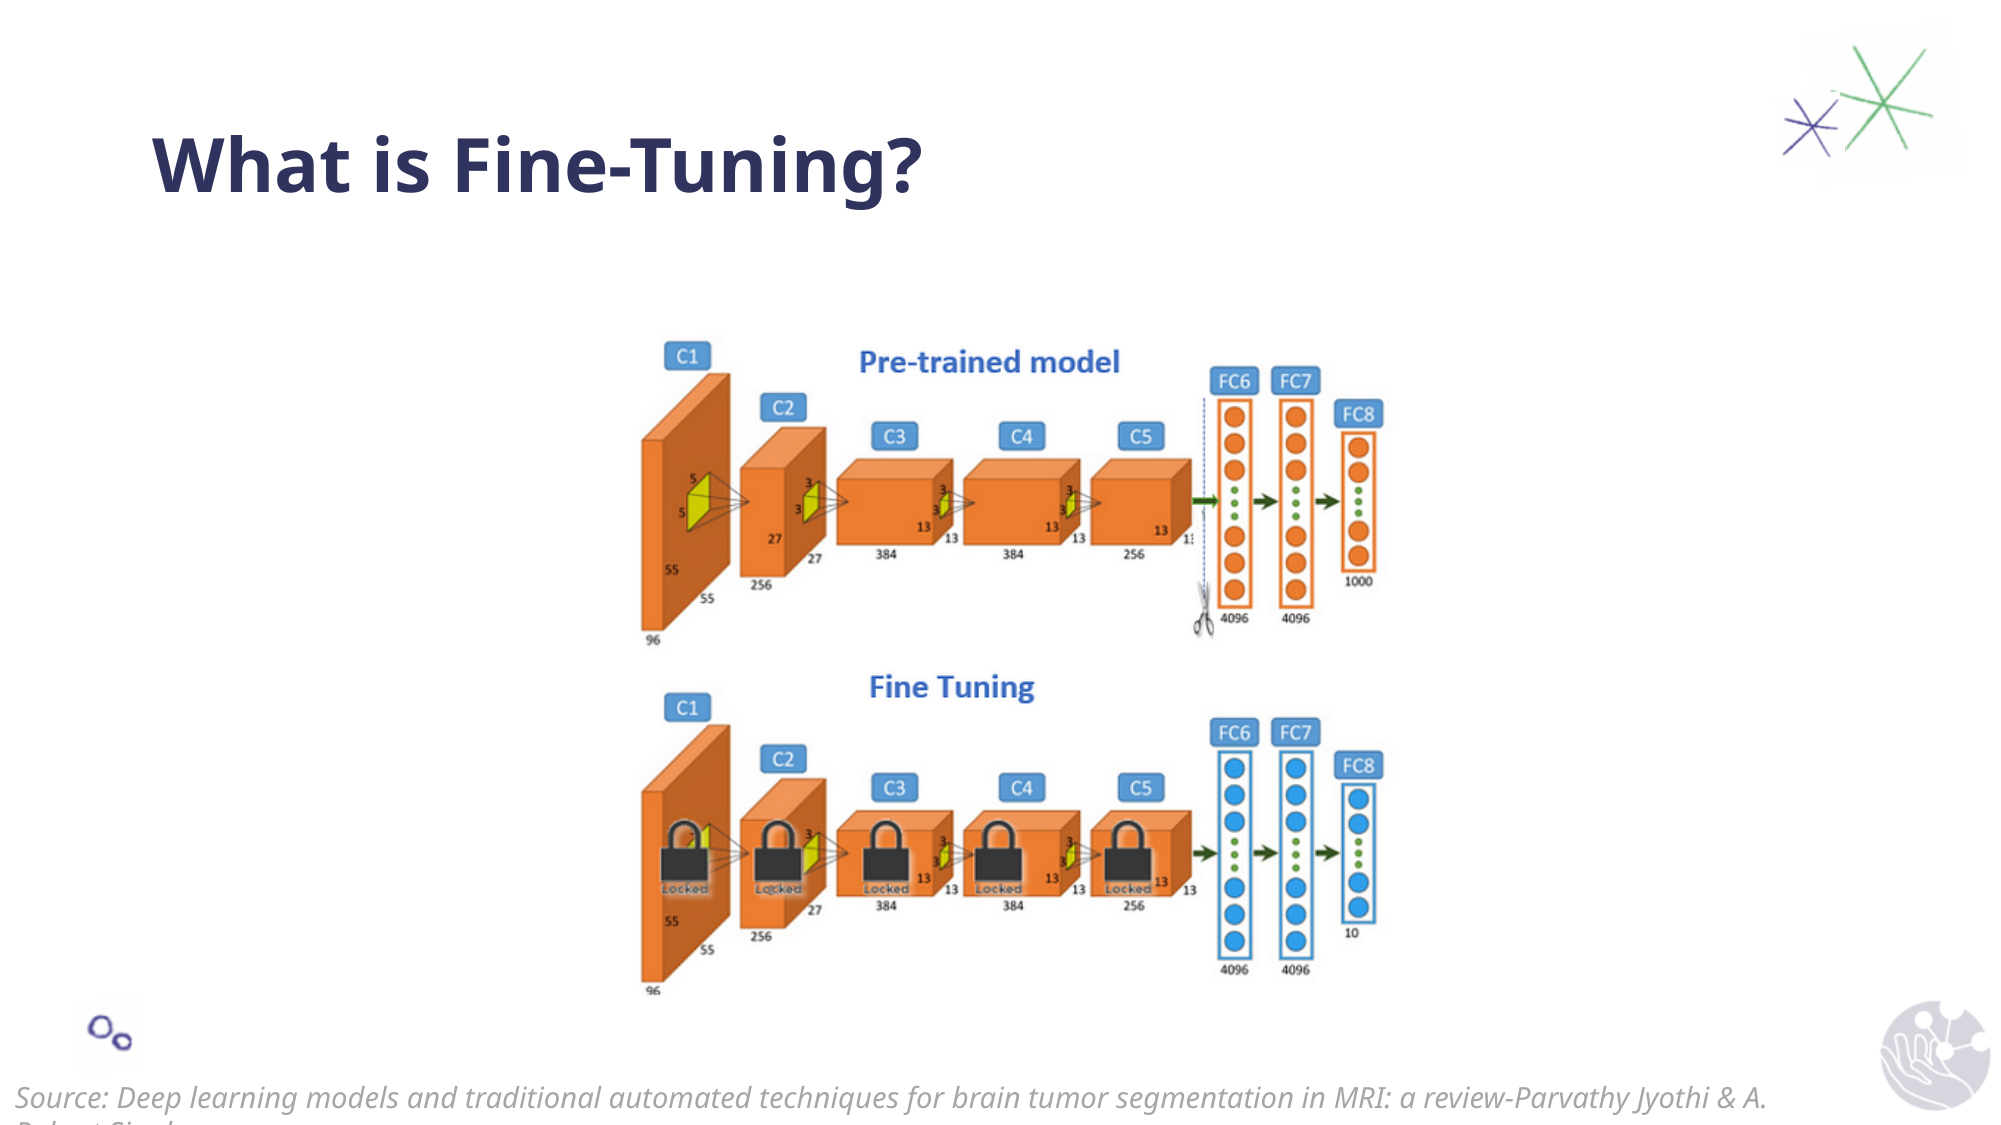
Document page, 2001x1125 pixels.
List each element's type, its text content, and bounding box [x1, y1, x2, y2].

title What is Fine-Tuning? [137, 59, 1863, 278]
picture [75, 997, 143, 1071]
text_box Source: Deep learning models and traditional automated techniques for brain tumor segmentation in MRI: a review-Parvathy Jyothi & A. Robert Singh [0, 1071, 1806, 1125]
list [485, 299, 1515, 1014]
picture [1866, 989, 1998, 1123]
picture [1804, 21, 1964, 181]
